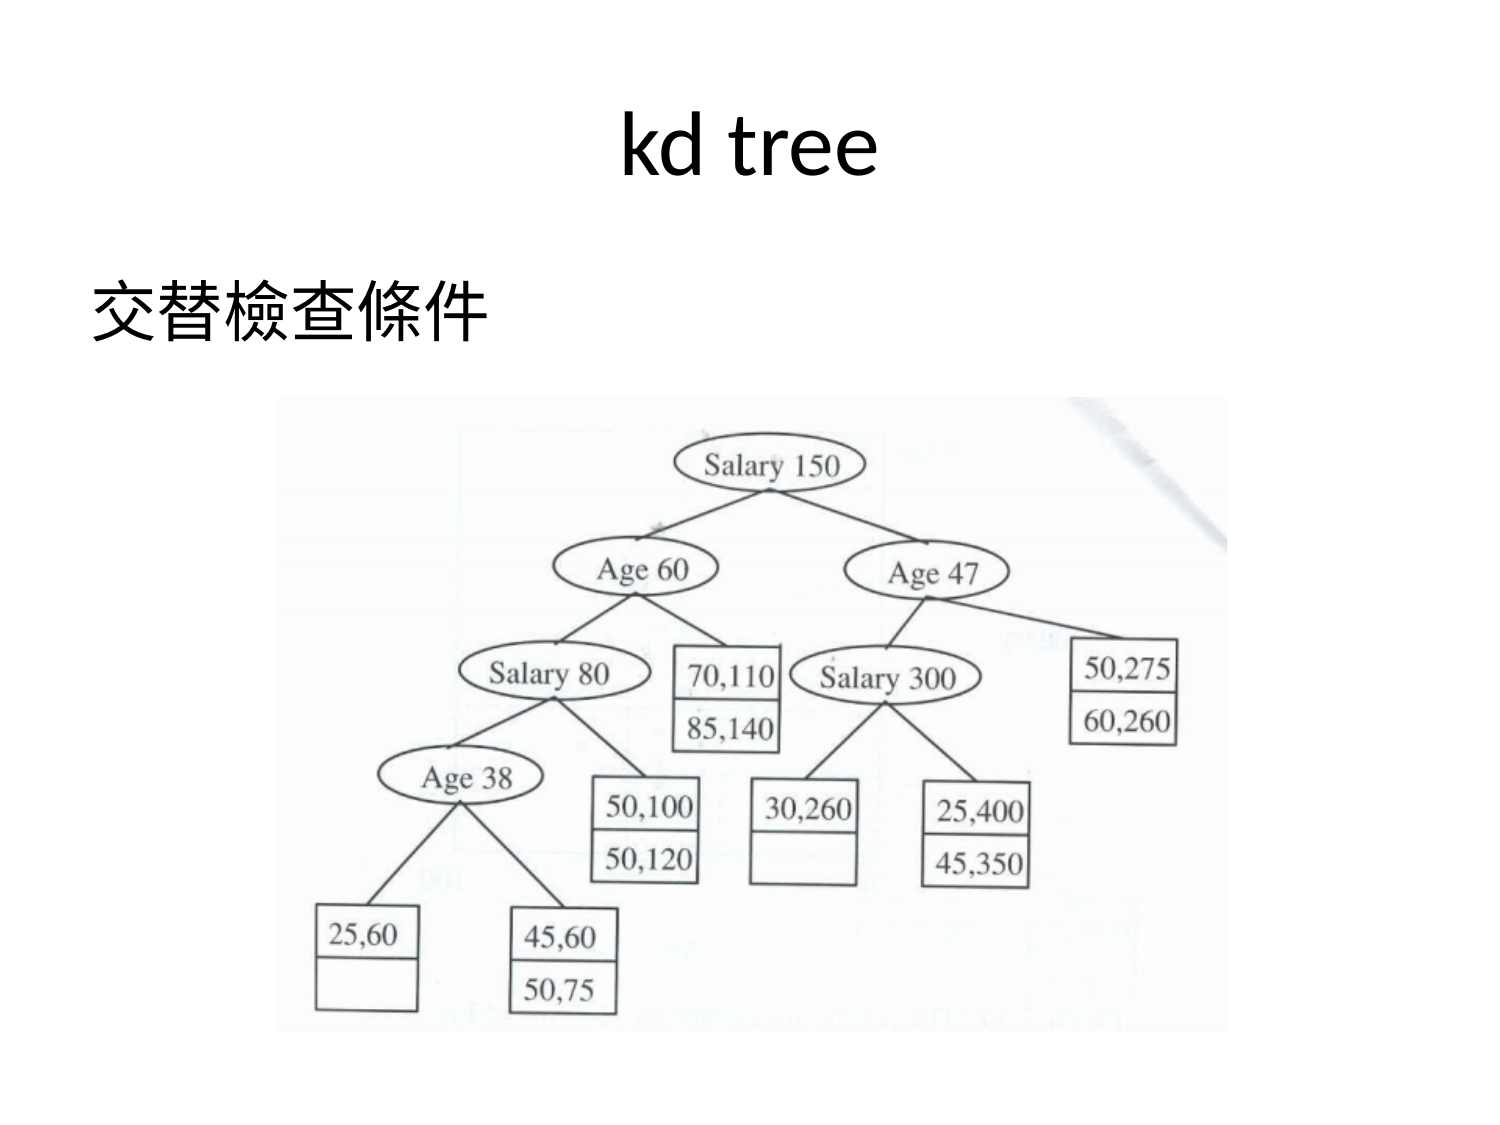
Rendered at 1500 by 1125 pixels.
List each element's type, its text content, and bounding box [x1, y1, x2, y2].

picture [277, 396, 1238, 1034]
title kd tree [75, 45, 1425, 233]
list 交替檢查條件 [75, 262, 1425, 1005]
